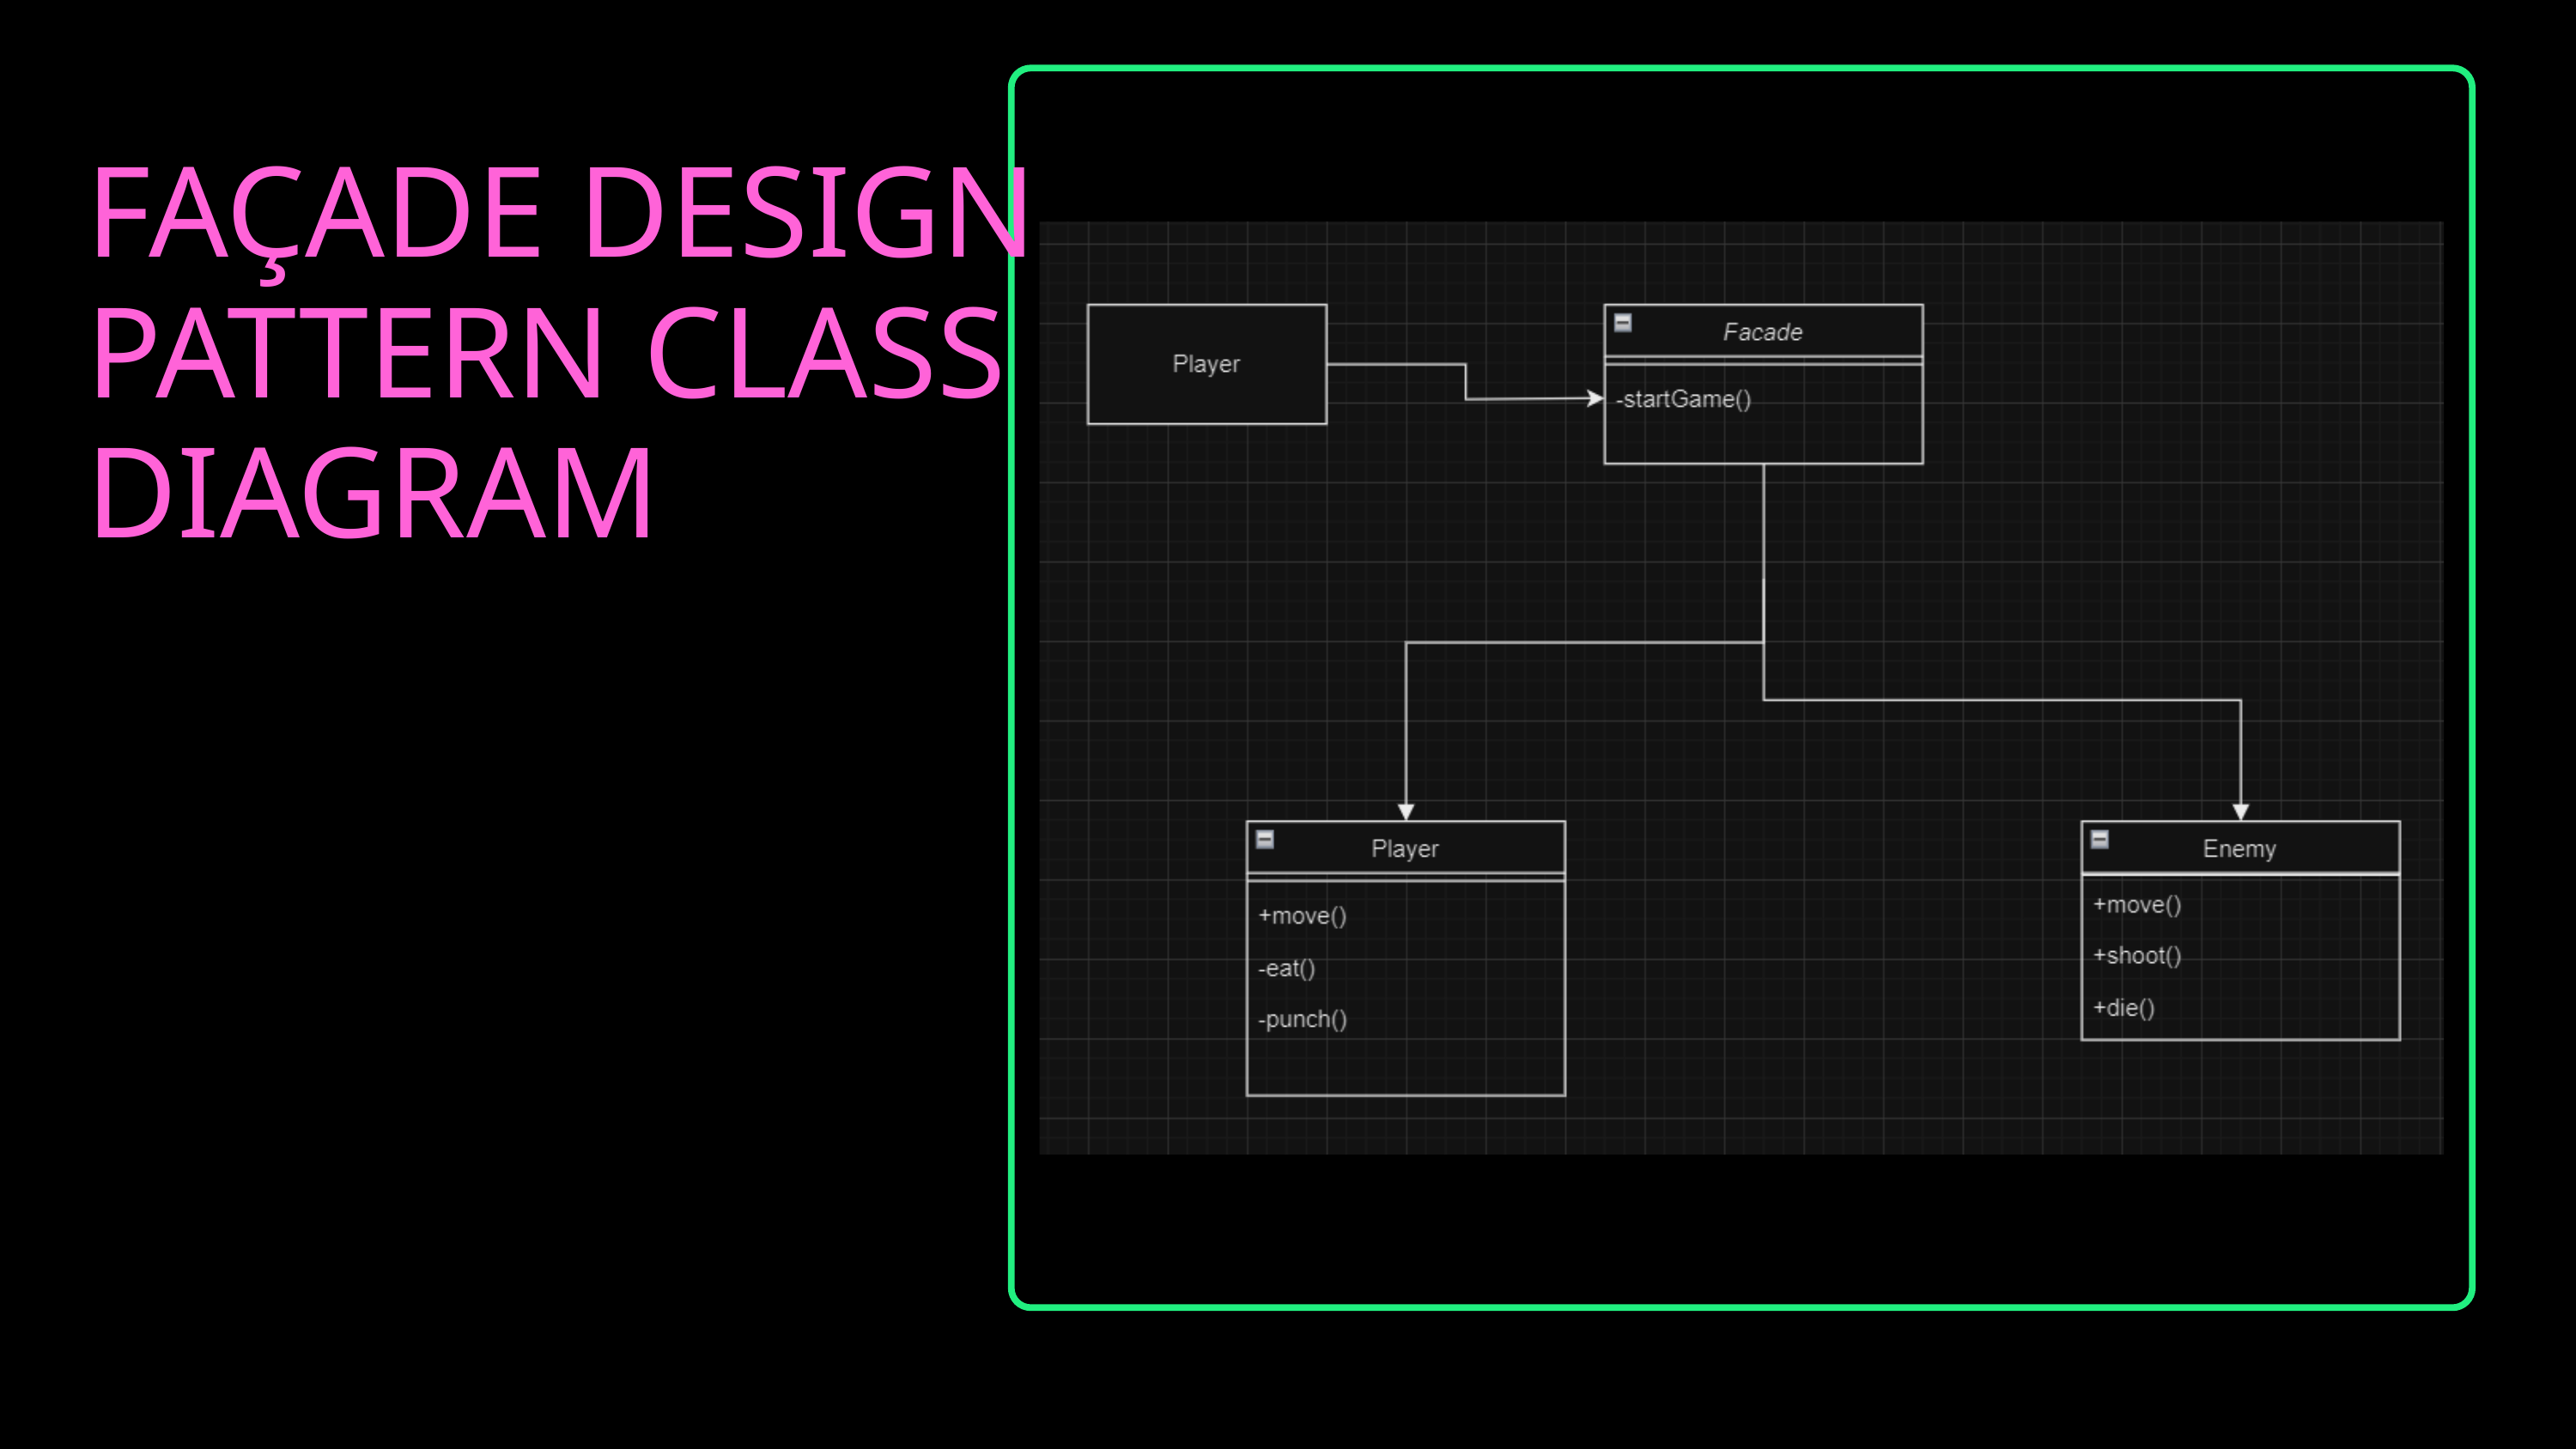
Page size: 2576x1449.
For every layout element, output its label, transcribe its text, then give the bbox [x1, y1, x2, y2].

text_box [1011, 67, 2473, 1308]
text_box FAÇADE DESIGN PATTERN CLASS DIAGRAM [86, 142, 1006, 563]
